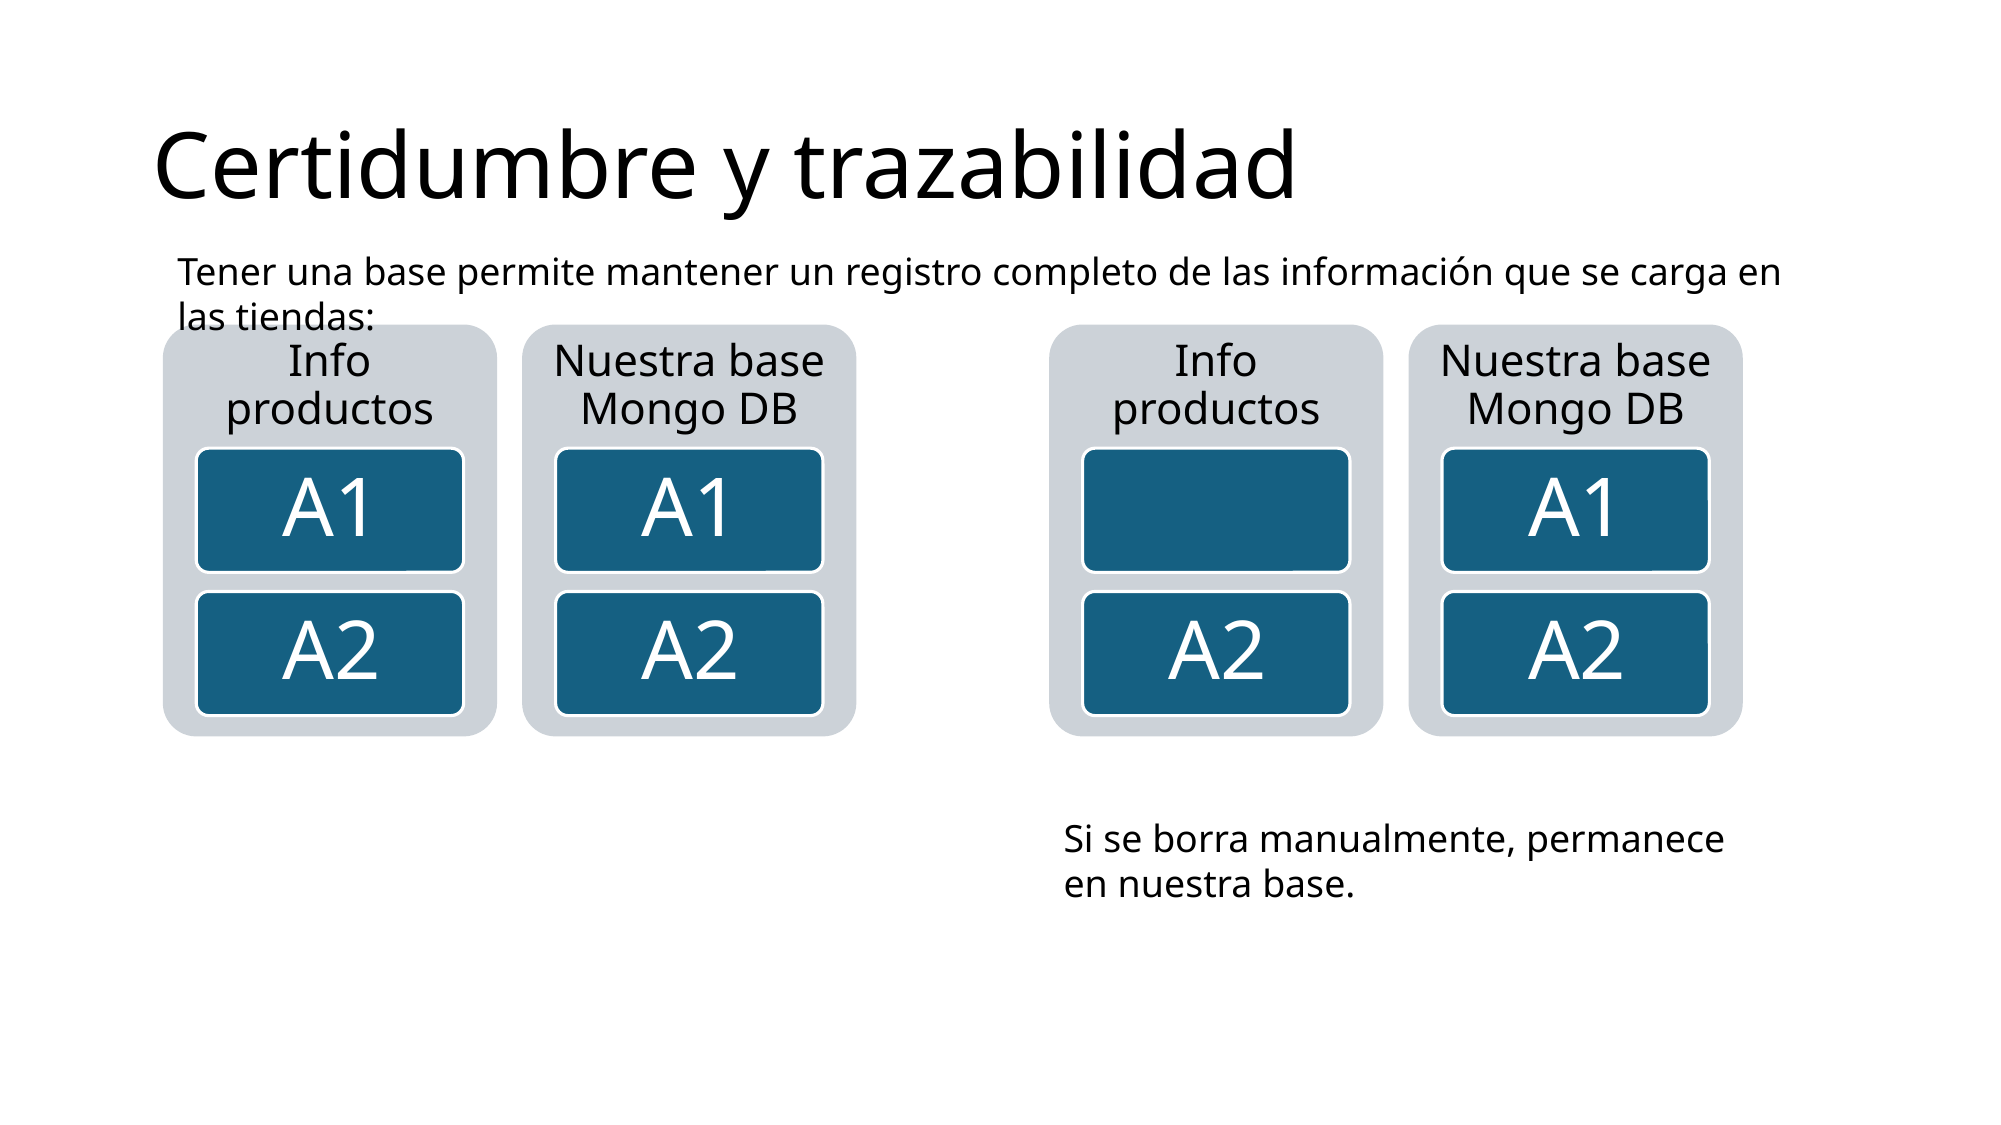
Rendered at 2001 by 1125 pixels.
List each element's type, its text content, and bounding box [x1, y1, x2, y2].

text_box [161, 323, 858, 737]
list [1048, 323, 1744, 737]
text_box Tener una base permite mantener un registro completo de las información que se carga en las tiendas: [162, 240, 1838, 346]
title Certidumbre y trazabilidad [137, 59, 1863, 278]
text_box Si se borra manualmente, permanece en nuestra base. [1048, 807, 1744, 913]
